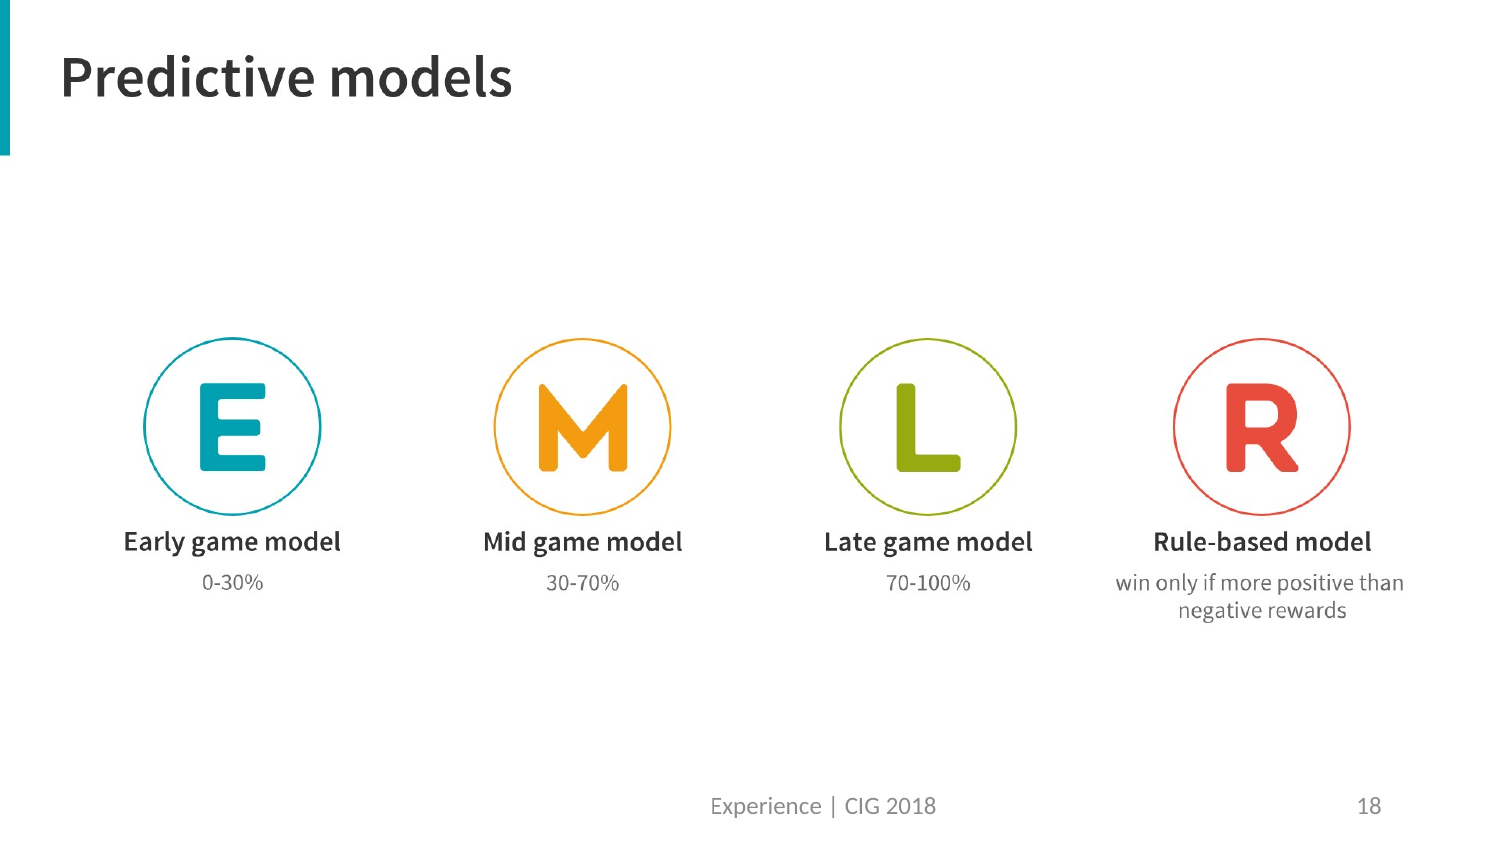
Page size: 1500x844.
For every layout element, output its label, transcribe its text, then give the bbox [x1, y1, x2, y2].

picture [787, 321, 1075, 635]
footer Raluca D. Gaina | General Win Prediction from Agent Experience | CIG 2018 [713, 782, 1004, 828]
picture [1099, 309, 1438, 647]
slide_number 18 [1059, 782, 1397, 828]
picture [0, 0, 750, 844]
